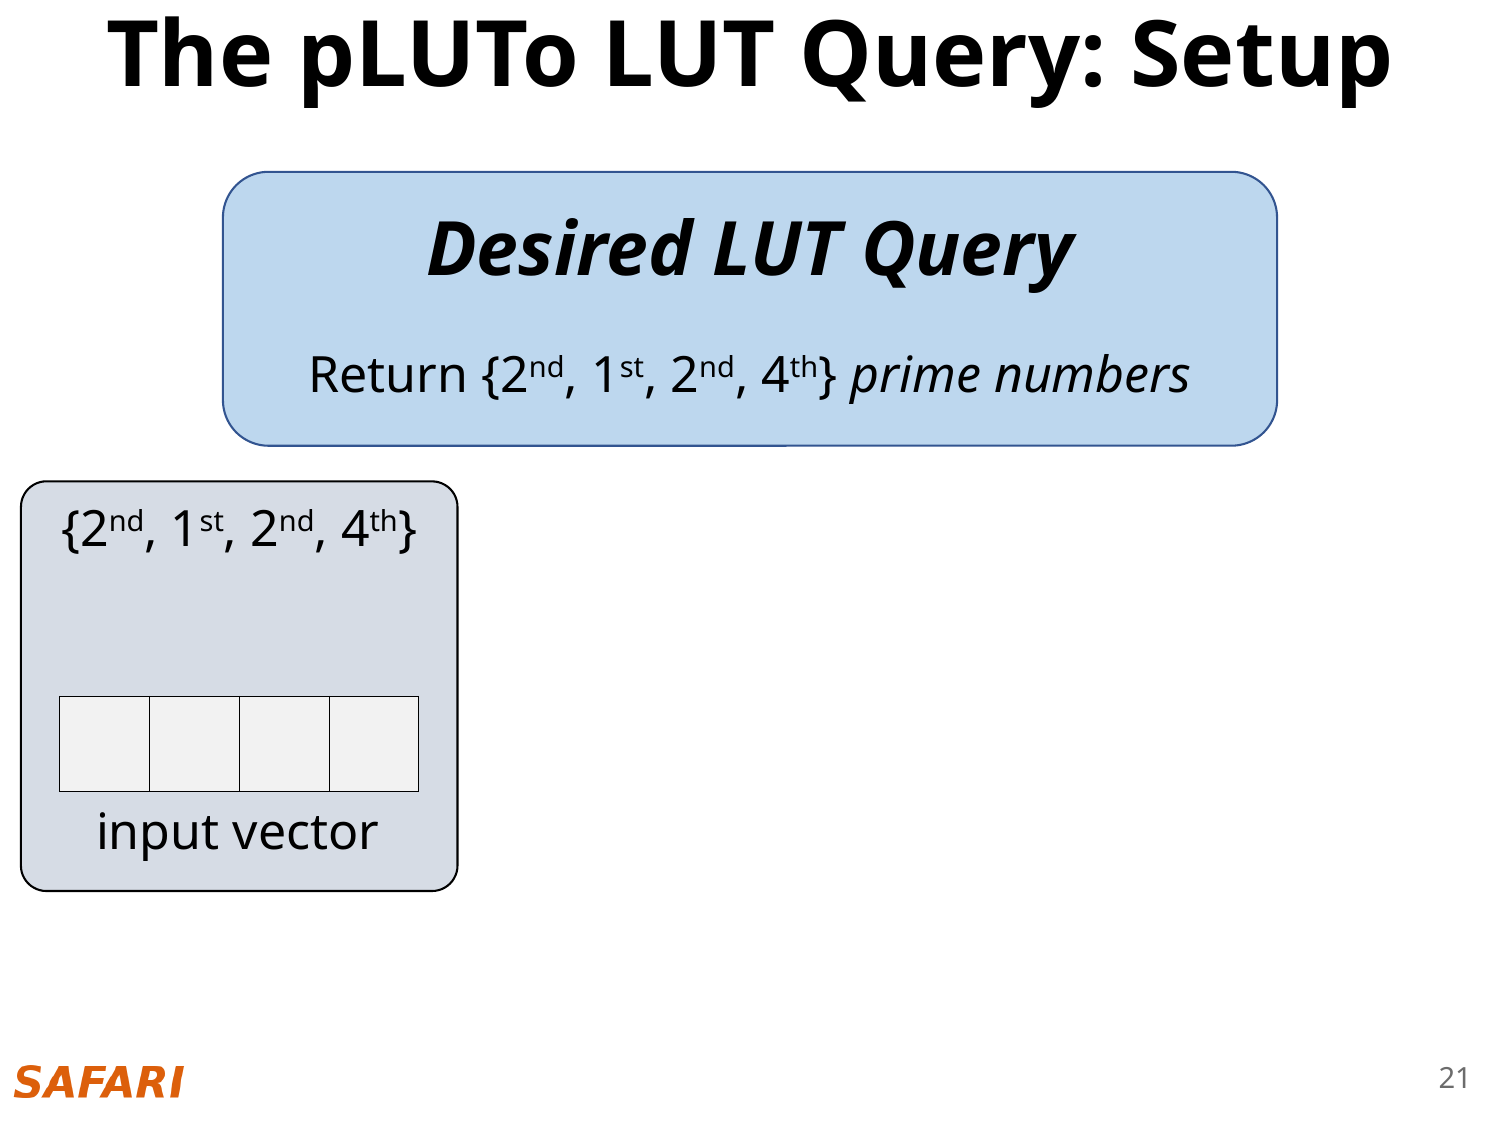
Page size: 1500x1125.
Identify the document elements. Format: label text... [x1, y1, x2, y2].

text_box Desired LUT Query [374, 193, 1125, 298]
table_header [330, 697, 418, 791]
text_box [222, 410, 1278, 447]
table_header [150, 697, 239, 791]
text_box [19, 480, 459, 893]
text_box input vector [53, 791, 422, 867]
text_box [221, 170, 1279, 334]
picture [12, 1056, 190, 1108]
table_header [240, 697, 329, 791]
text_box The pLUTo LUT Query: Setup [74, 0, 1425, 116]
text_box Return {2nd, 1st, 2nd, 4th} prime numbers [210, 334, 1290, 410]
table_header [60, 697, 149, 791]
text_box {2nd, 1st, 2nd, 4th} [28, 488, 450, 564]
slide_number 21 [1149, 1052, 1487, 1112]
